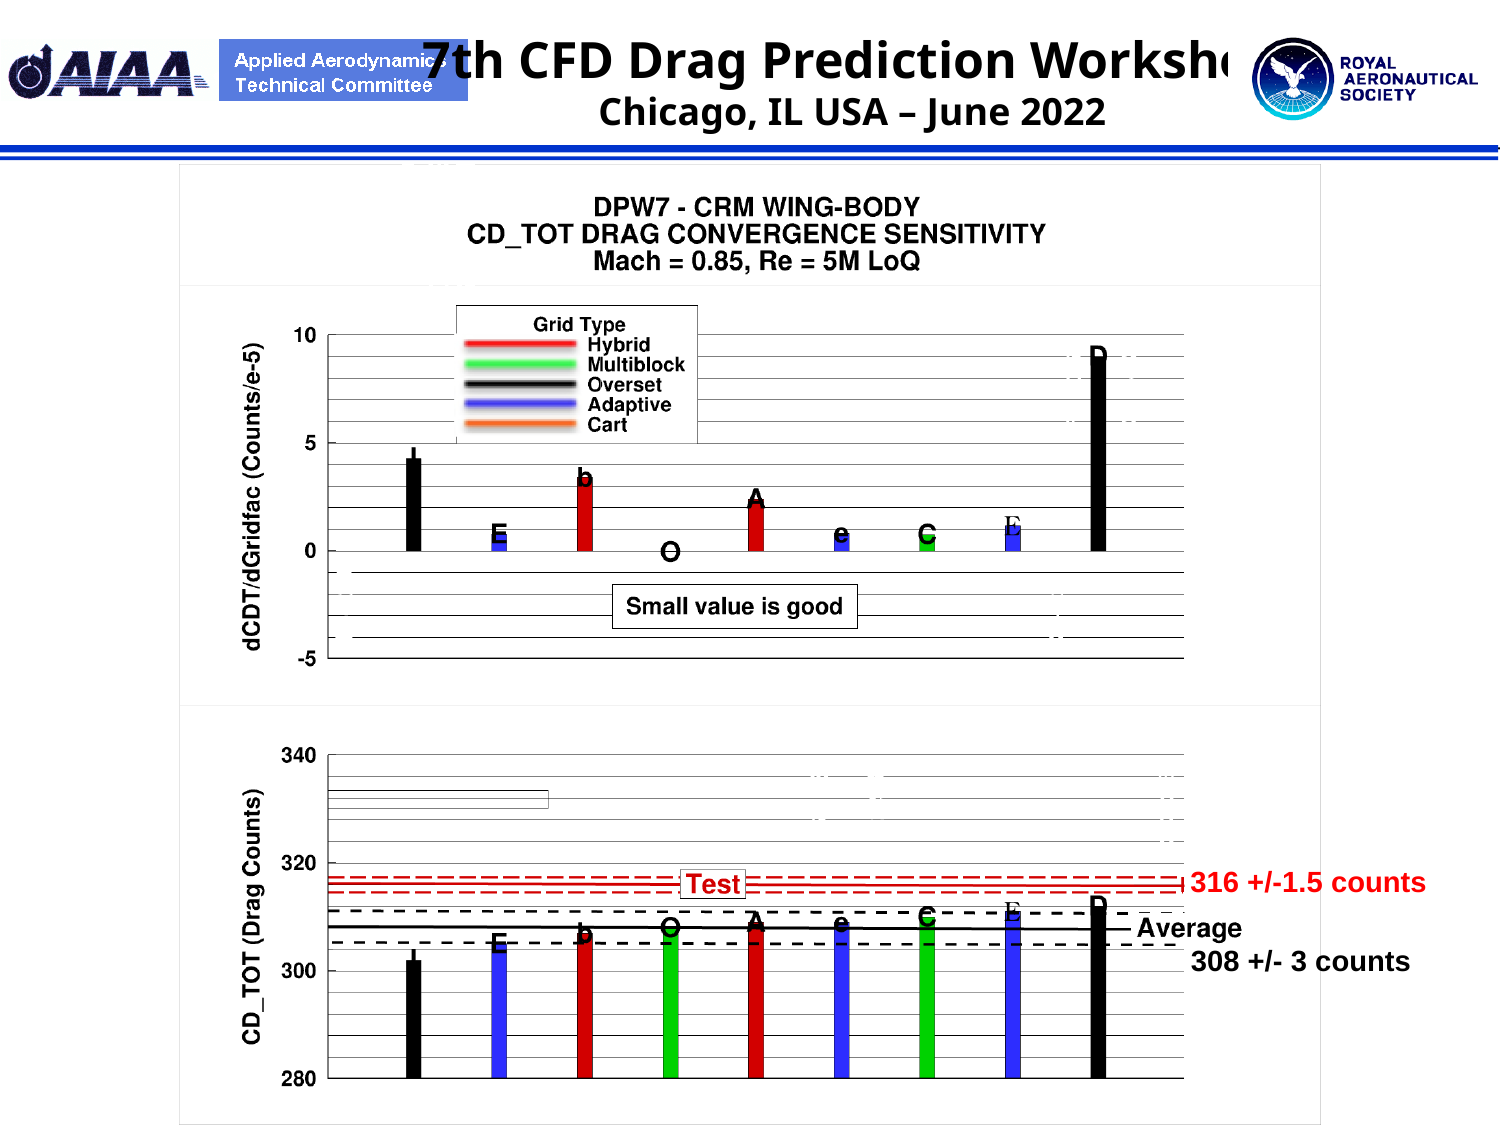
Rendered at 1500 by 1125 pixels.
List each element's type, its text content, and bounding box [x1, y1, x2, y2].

picture [463, 56, 468, 73]
picture [179, 164, 1321, 1125]
text_box 308 +/- 3 counts [1324, 934, 1427, 985]
text_box 316 +/-1.5 counts [1324, 856, 1500, 906]
picture [1, 39, 468, 101]
picture [1228, 13, 1500, 144]
